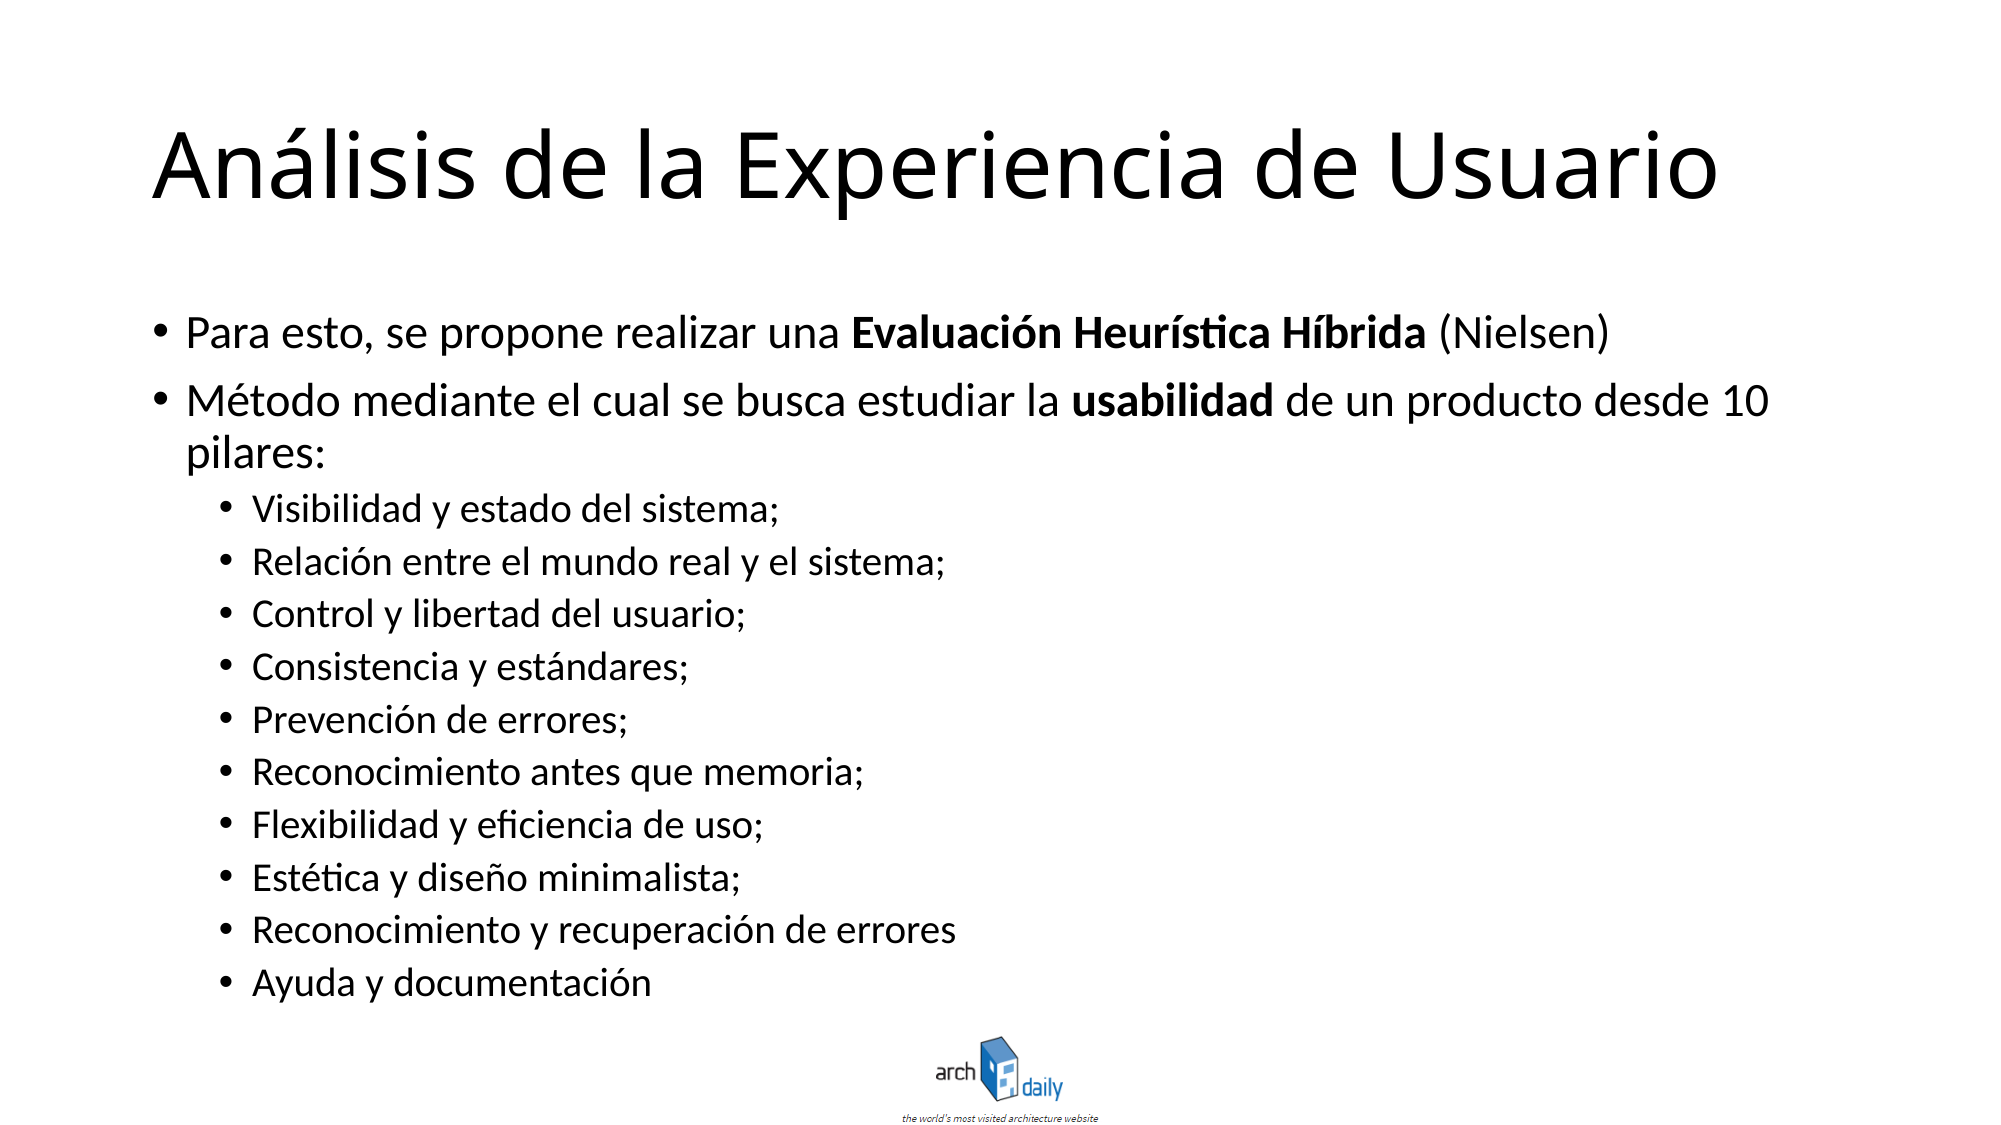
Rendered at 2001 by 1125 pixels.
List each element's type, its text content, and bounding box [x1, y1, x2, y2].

picture [898, 1033, 1102, 1125]
title Análisis de la Experiencia de Usuario [137, 59, 1863, 278]
list Para esto, se propone realizar una Evaluación Heurística Híbrida (Nielsen) Método mediante el cual se busca estudiar la usabilidad de un producto desde 10 pilares: Visibilidad y estado del sistema; Relación entre el mundo real y el sistema; Control y libertad del usuario; Consistencia y estándares; Prevención de errores; Reconocimiento antes que memoria; Flexibilidad y eficiencia de uso; Estética y diseño minimalista; Reconocimiento y recuperación de errores Ayuda y documentación [137, 299, 1863, 1014]
